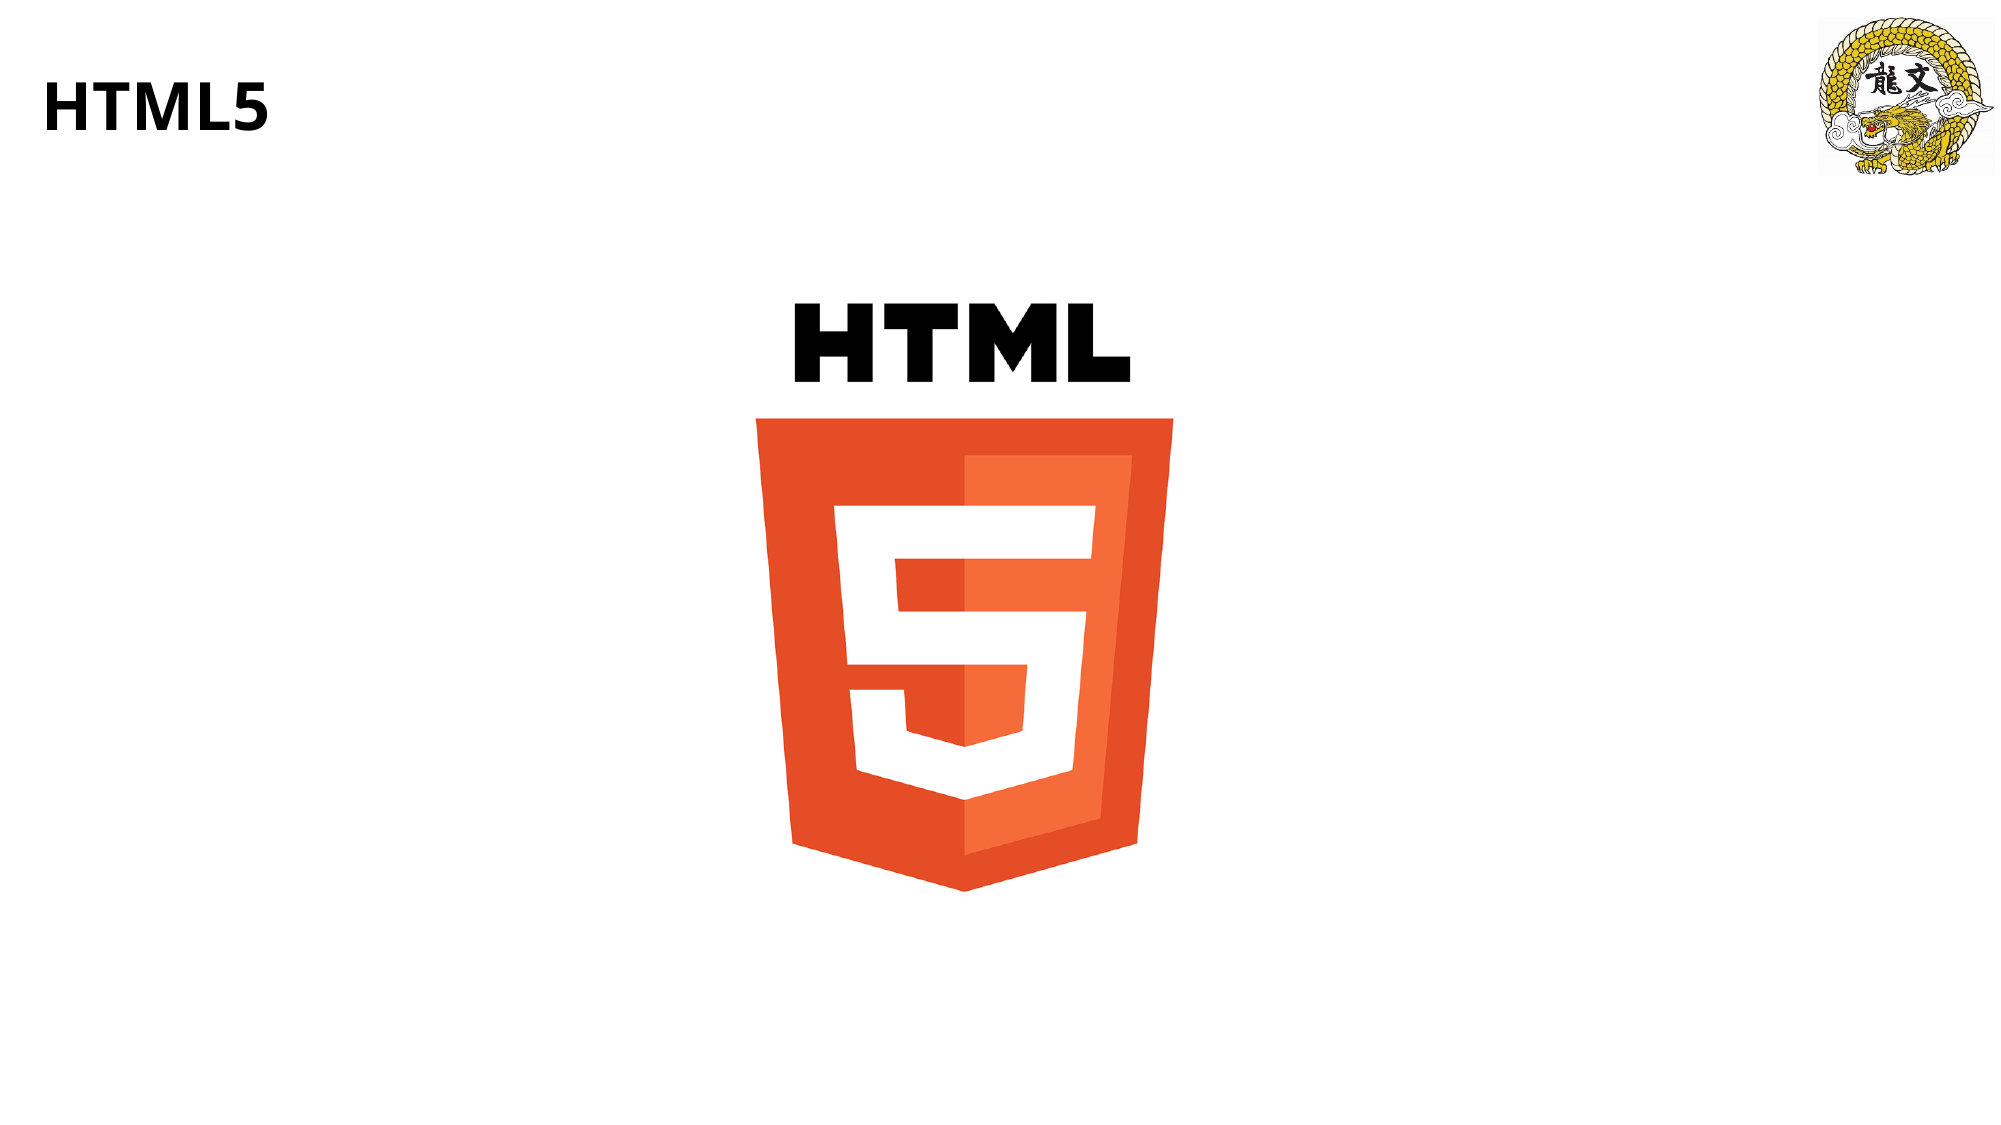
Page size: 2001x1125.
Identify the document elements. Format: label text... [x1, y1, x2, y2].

picture [1799, 0, 2000, 200]
picture [676, 243, 1244, 957]
text_box HTML5 [27, 56, 469, 151]
